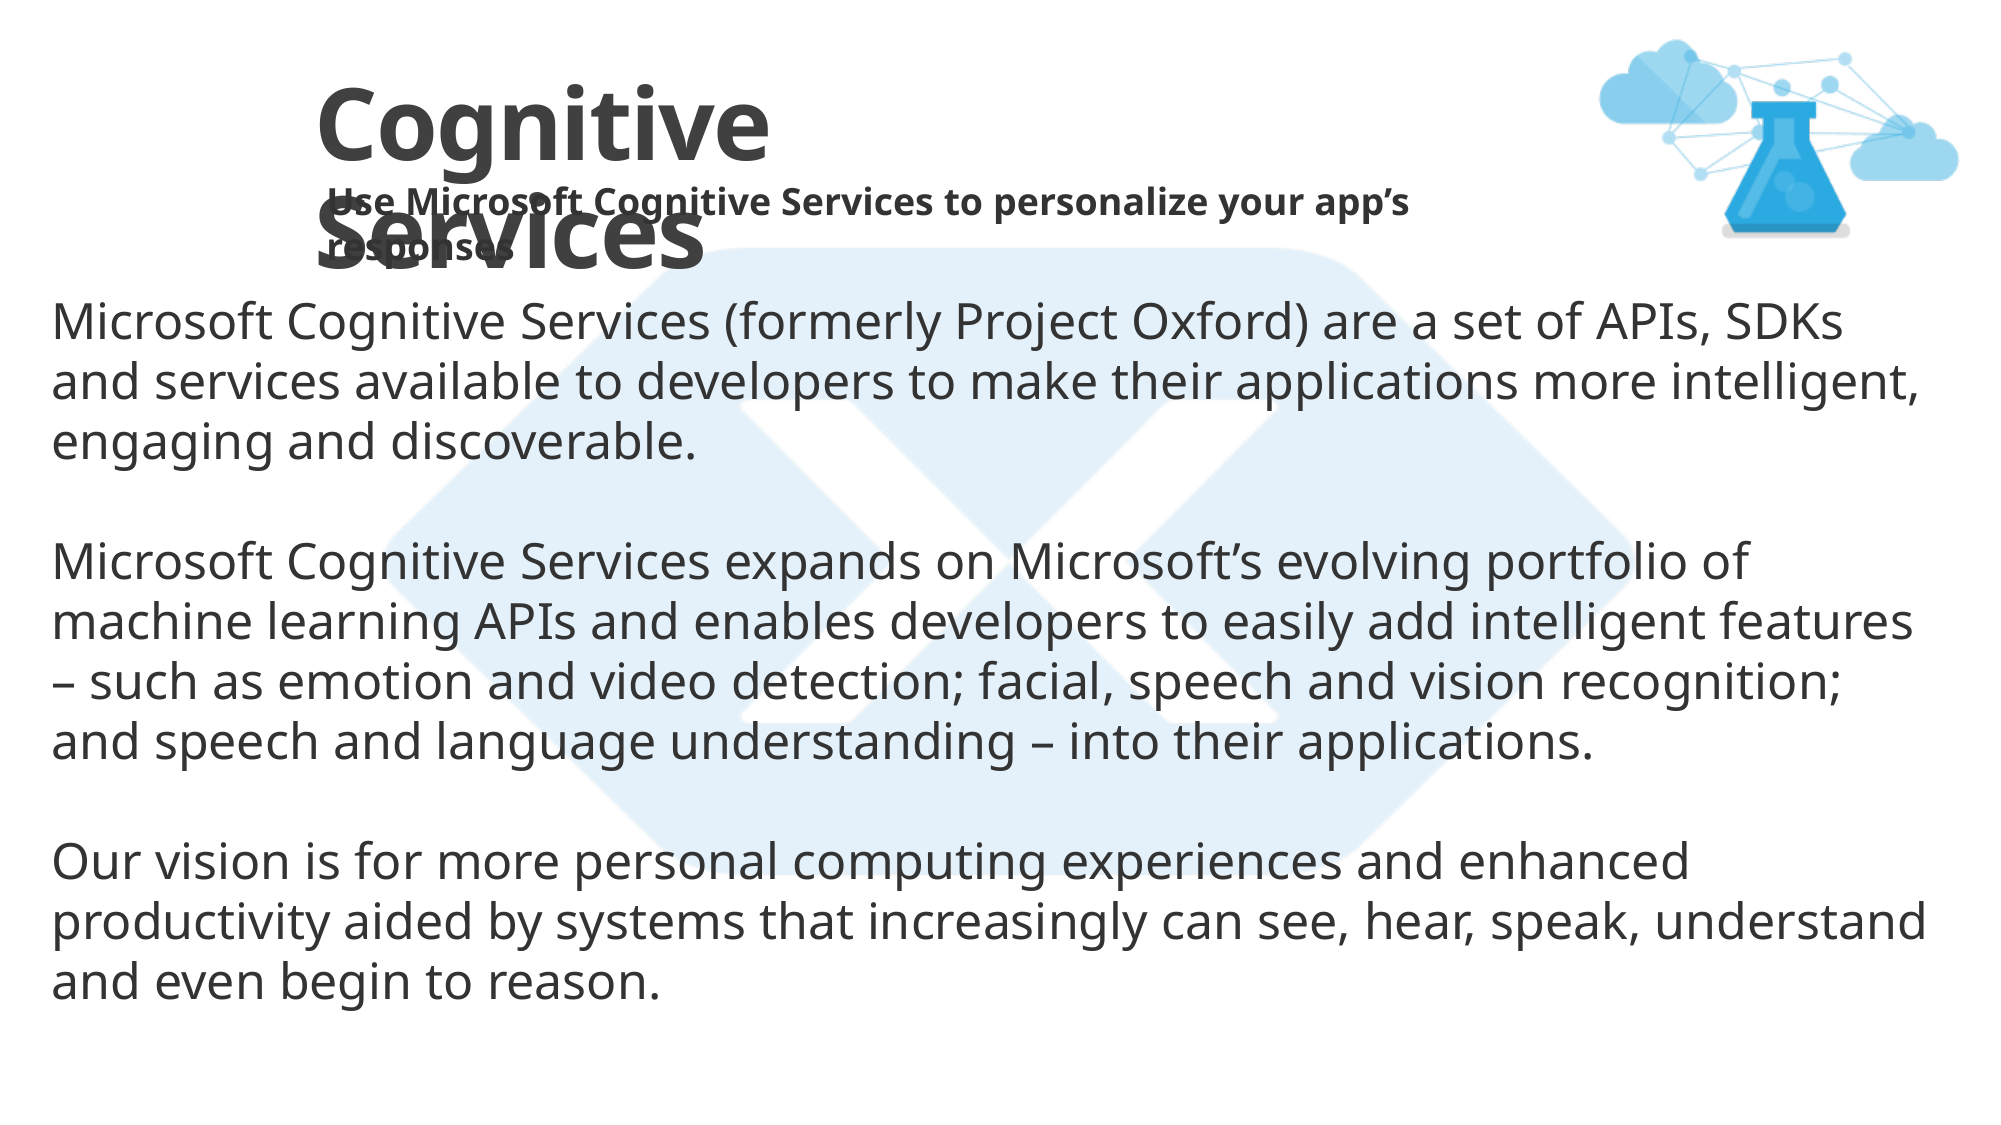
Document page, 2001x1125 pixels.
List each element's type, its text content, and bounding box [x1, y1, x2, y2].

text_box Use Microsoft Cognitive Services to personalize your app’s responses [311, 170, 1617, 275]
text_box Cognitive Services [291, 59, 1129, 195]
picture [1583, 25, 1985, 255]
text_box Microsoft Cognitive Services (formerly Project Oxford) are a set of APIs, SDKs and services available to developers to make their applications more intelligent, engaging and discoverable. Microsoft Cognitive Services expands on Microsoft’s evolving portfolio of machine learning APIs and enables developers to easily add intelligent features – such as emotion and video detection; facial, speech and vision recognition; and speech and language understanding – into their applications. Our vision is for more personal computing experiences and enhanced productivity aided by systems that increasingly can see, hear, speak, understand and even begin to reason. [36, 282, 1956, 1017]
